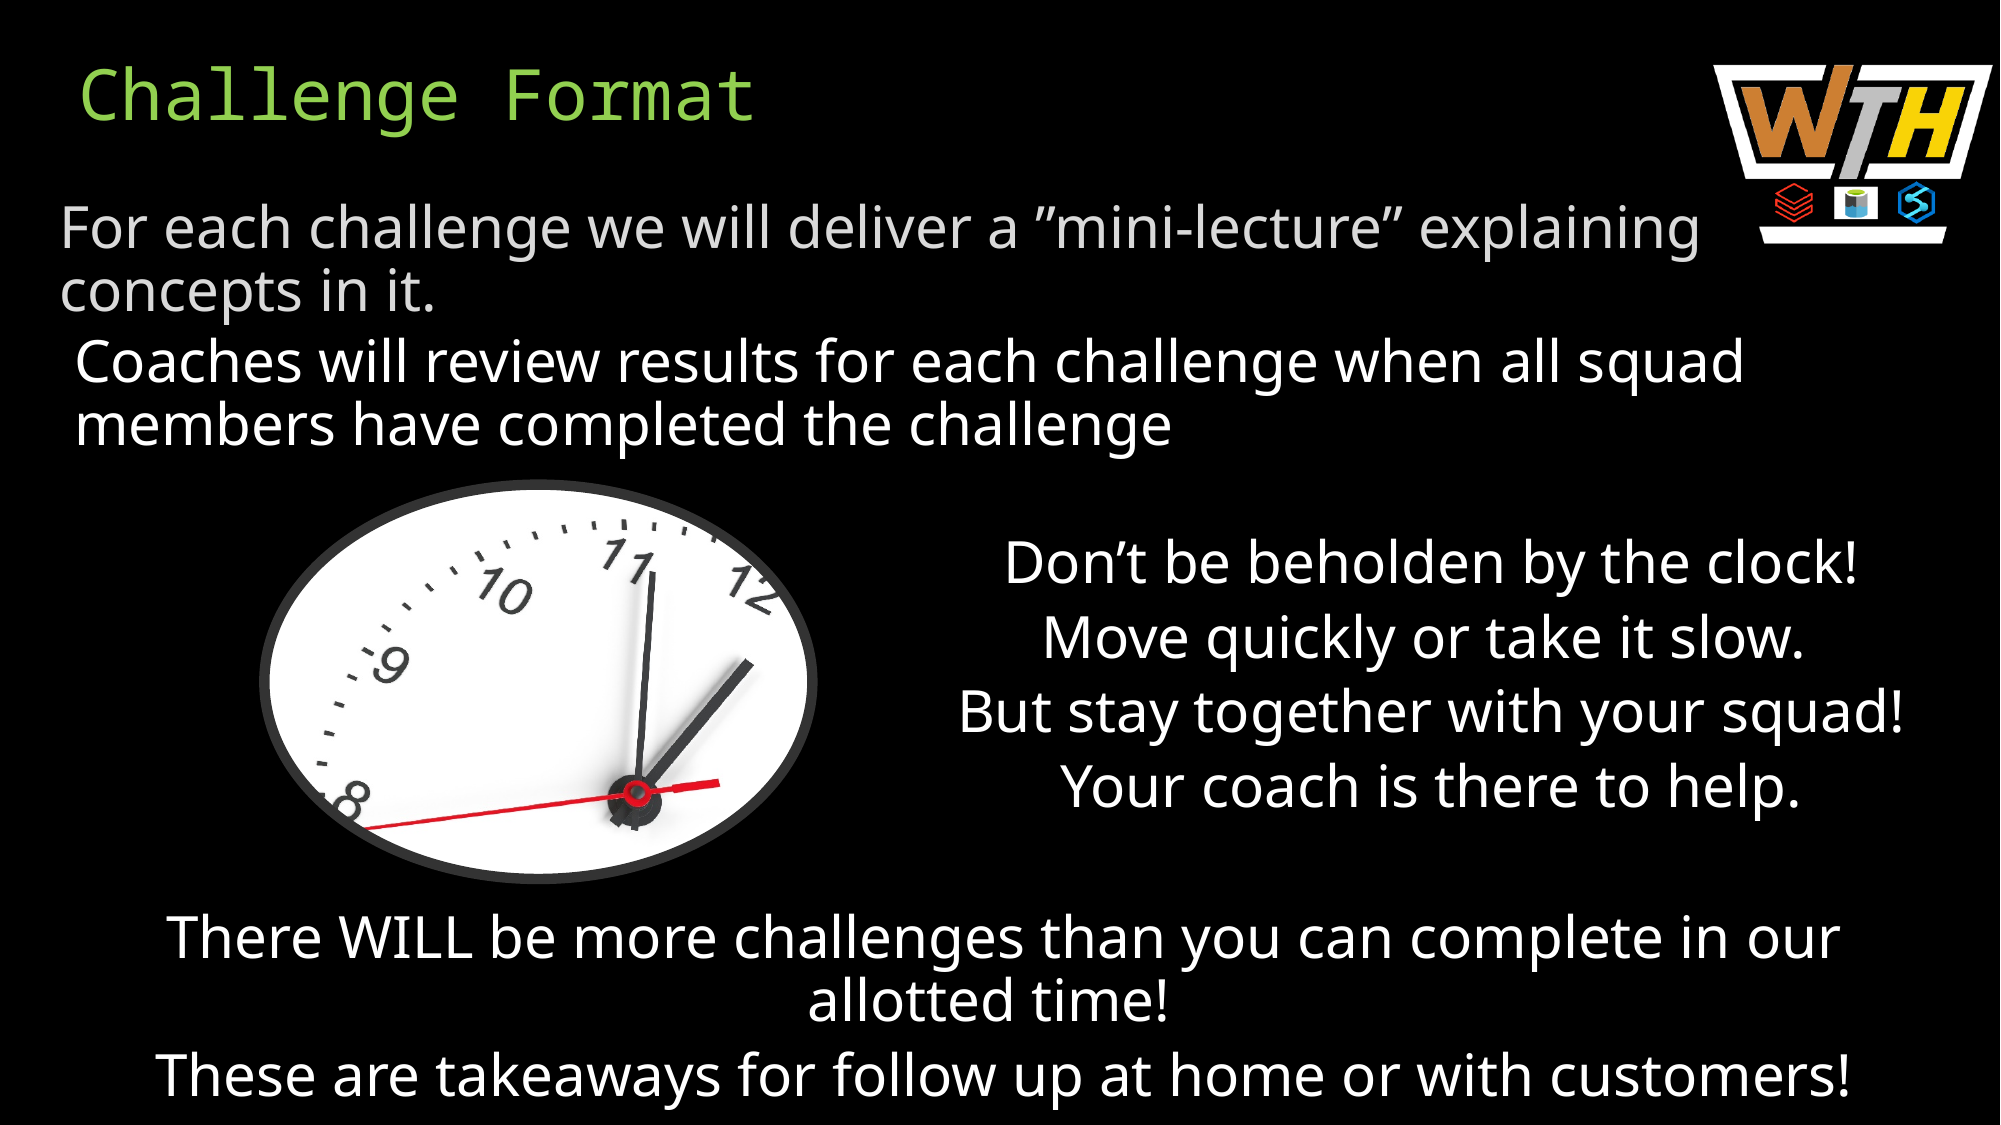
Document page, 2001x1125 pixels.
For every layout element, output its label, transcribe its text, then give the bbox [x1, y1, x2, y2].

text_box Challenge Format [78, 59, 1617, 136]
text_box Coaches will review results for each challenge when all squad members have completed the challenge [44, 308, 1848, 482]
list For each challenge we will deliver a ”mini-lecture” explaining concepts in it. [44, 190, 1939, 333]
picture [1699, 0, 2000, 300]
text_box There WILL be more challenges than you can complete in our allotted time! These are takeaways for follow up at home or with customers! [44, 884, 1964, 1125]
picture [264, 484, 813, 879]
text_box Don’t be beholden by the clock! Move quickly or take it slow. But stay together with your squad! Your coach is there to help. [887, 518, 1975, 836]
